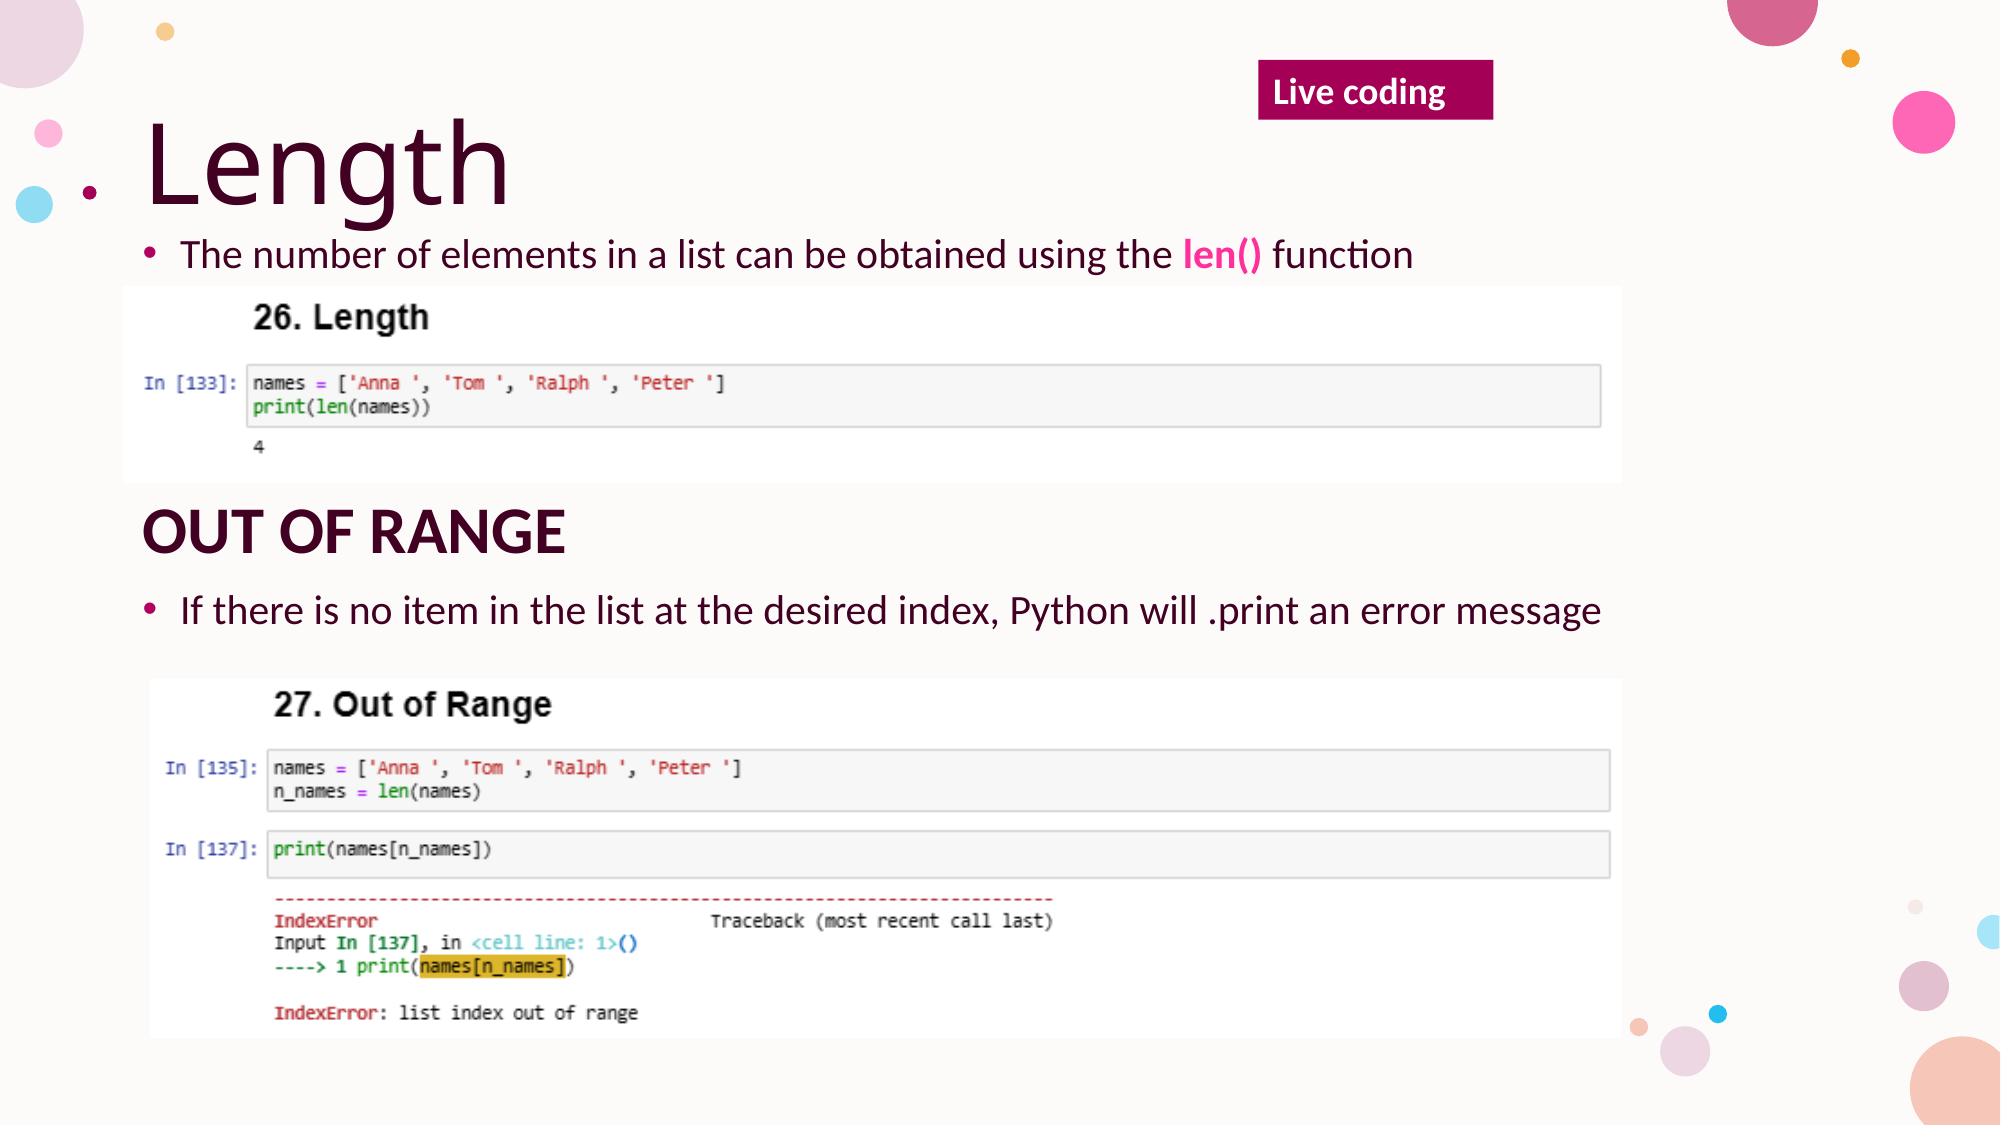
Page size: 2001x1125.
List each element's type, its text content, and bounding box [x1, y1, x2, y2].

picture [123, 286, 1622, 483]
text_box Live coding [1258, 59, 1494, 120]
title Length [127, 59, 1877, 224]
list The number of elements in a list can be obtained using the len() function OUT OF RANGE If there is no item in the list at the desired index, Python will .print an error message [127, 224, 1877, 1125]
picture [150, 679, 1622, 1038]
